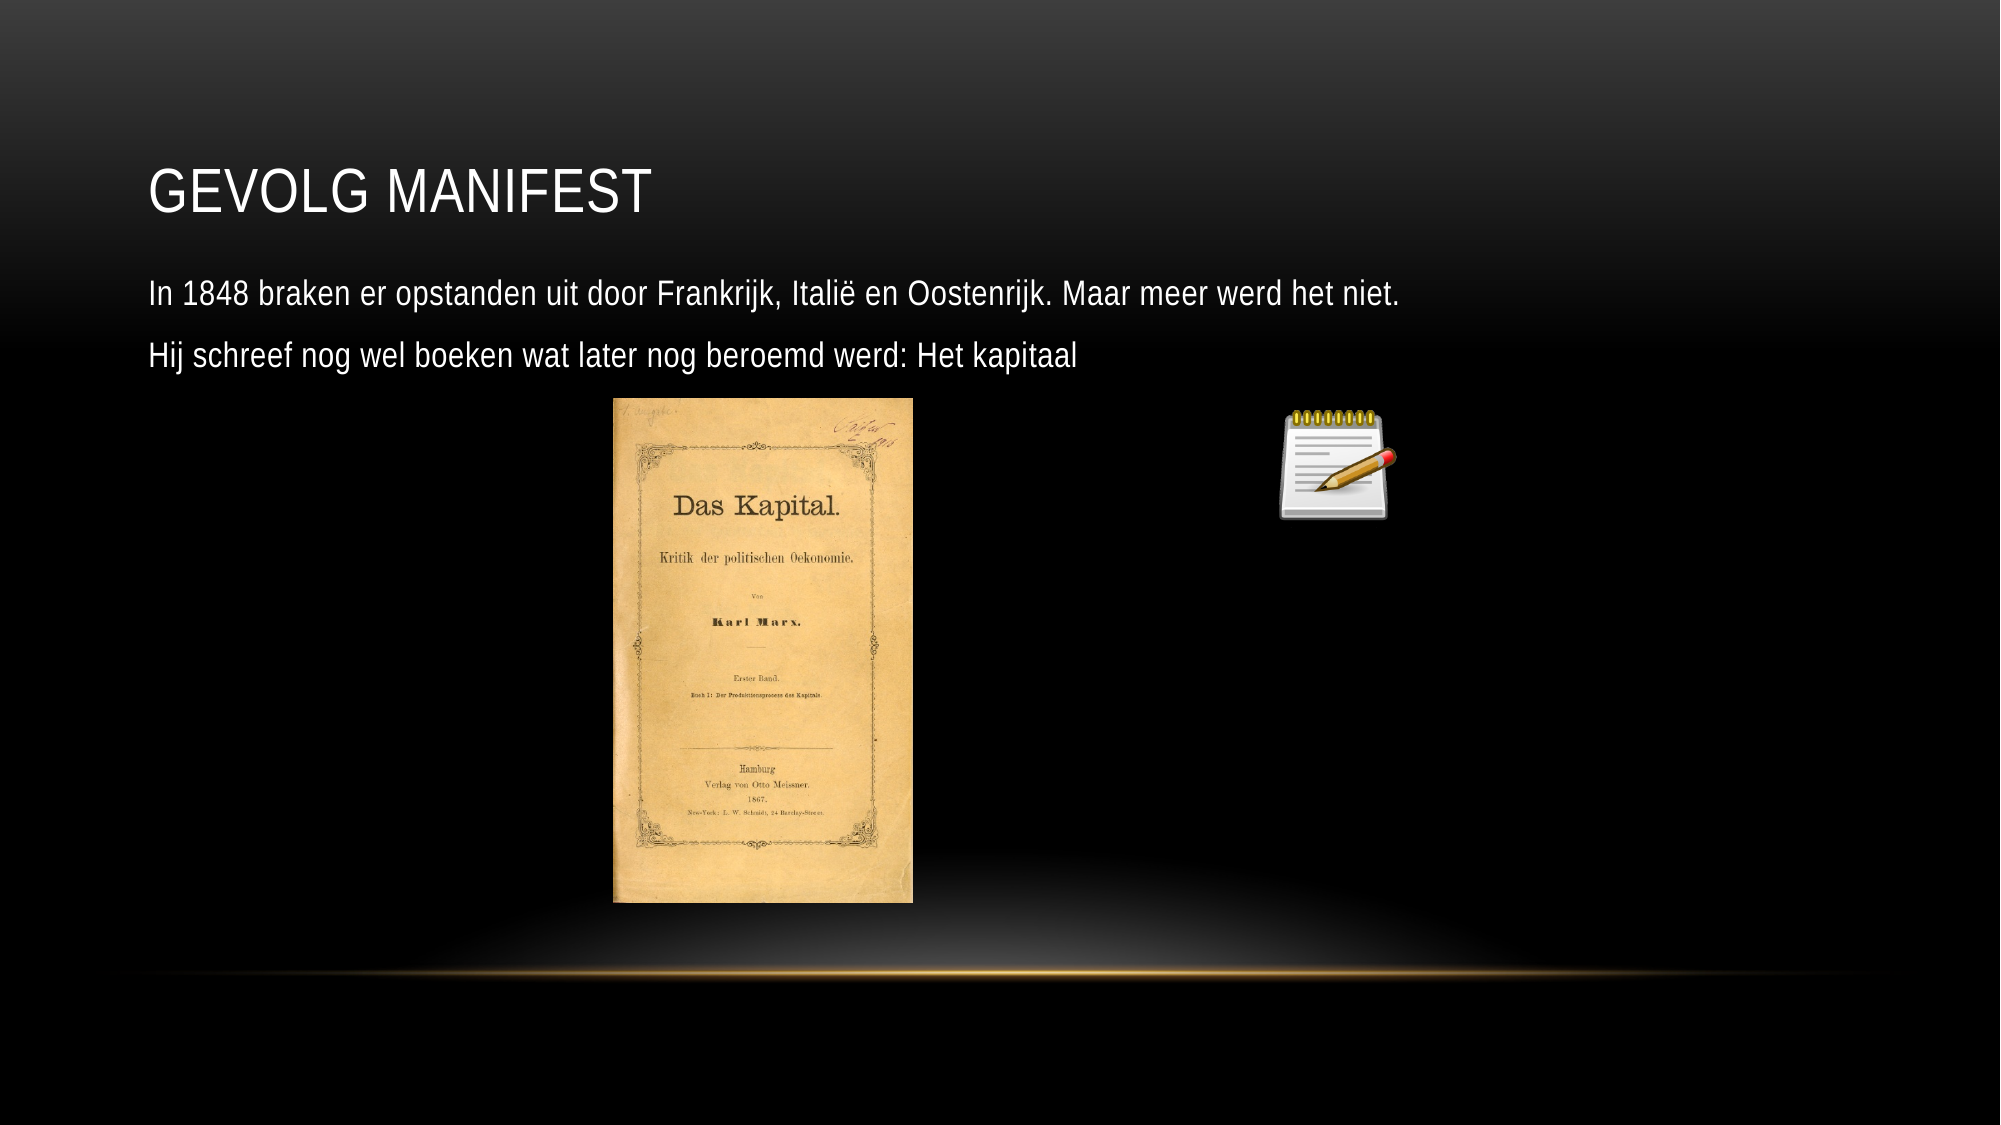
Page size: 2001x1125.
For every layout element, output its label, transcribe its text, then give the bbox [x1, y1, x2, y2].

picture [0, 0, 2000, 1125]
list In 1848 braken er opstanden uit door Frankrijk, Italië en Oostenrijk. Maar meer werd het niet. Hij schreef nog wel boeken wat later nog beroemd werd: Het kapitaal [133, 262, 1867, 938]
title Gevolg Manifest [133, 45, 1867, 233]
